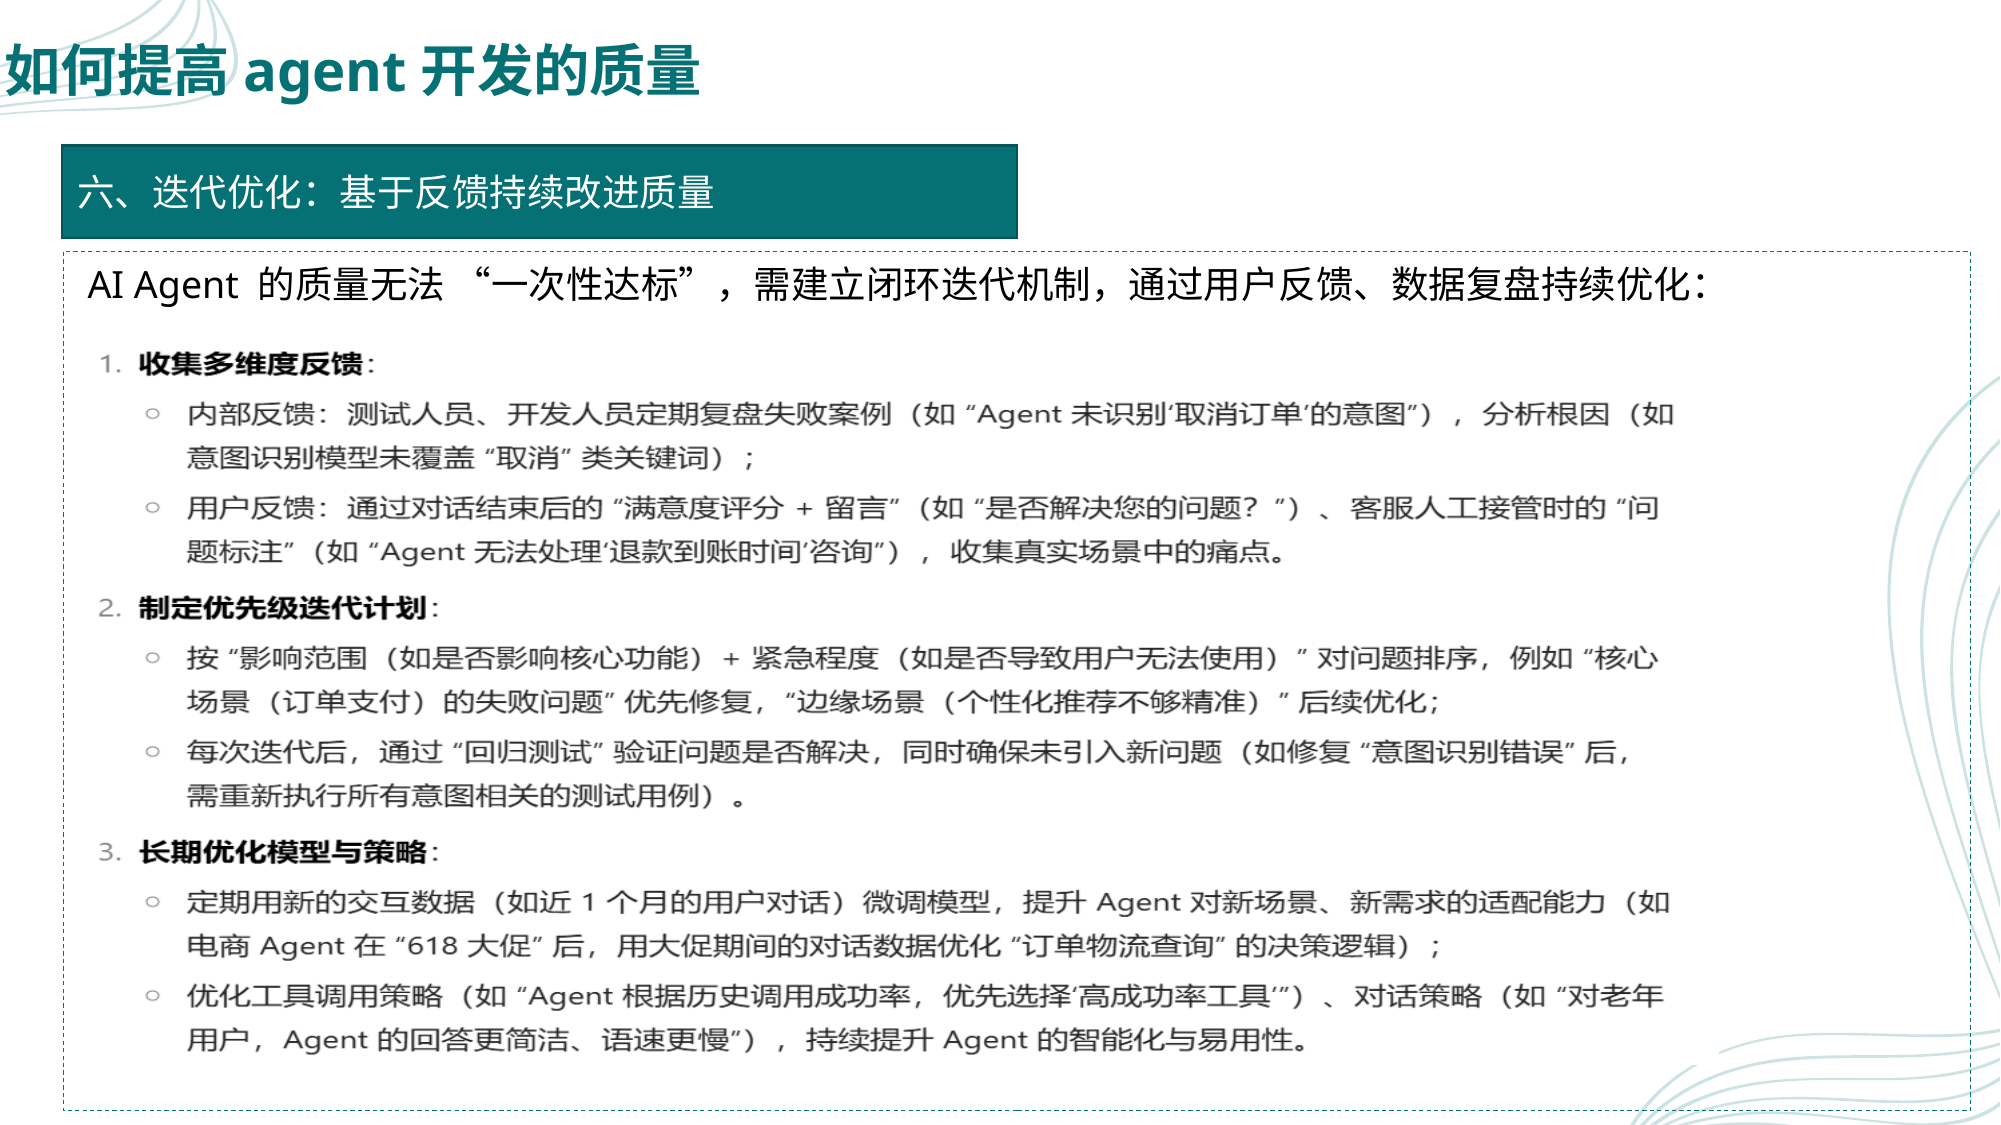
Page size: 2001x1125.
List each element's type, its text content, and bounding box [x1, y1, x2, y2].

picture [72, 337, 1719, 1065]
title 如何提高agent开发的质量 [4, 0, 1777, 103]
text_box AI Agent 的质量无法 “一次性达标”，需建立闭环迭代机制，通过用户反馈、数据复盘持续优化： [72, 253, 1881, 416]
text_box [63, 251, 1971, 1111]
text_box 六、迭代优化：基于反馈持续改进质量 [61, 144, 1018, 239]
